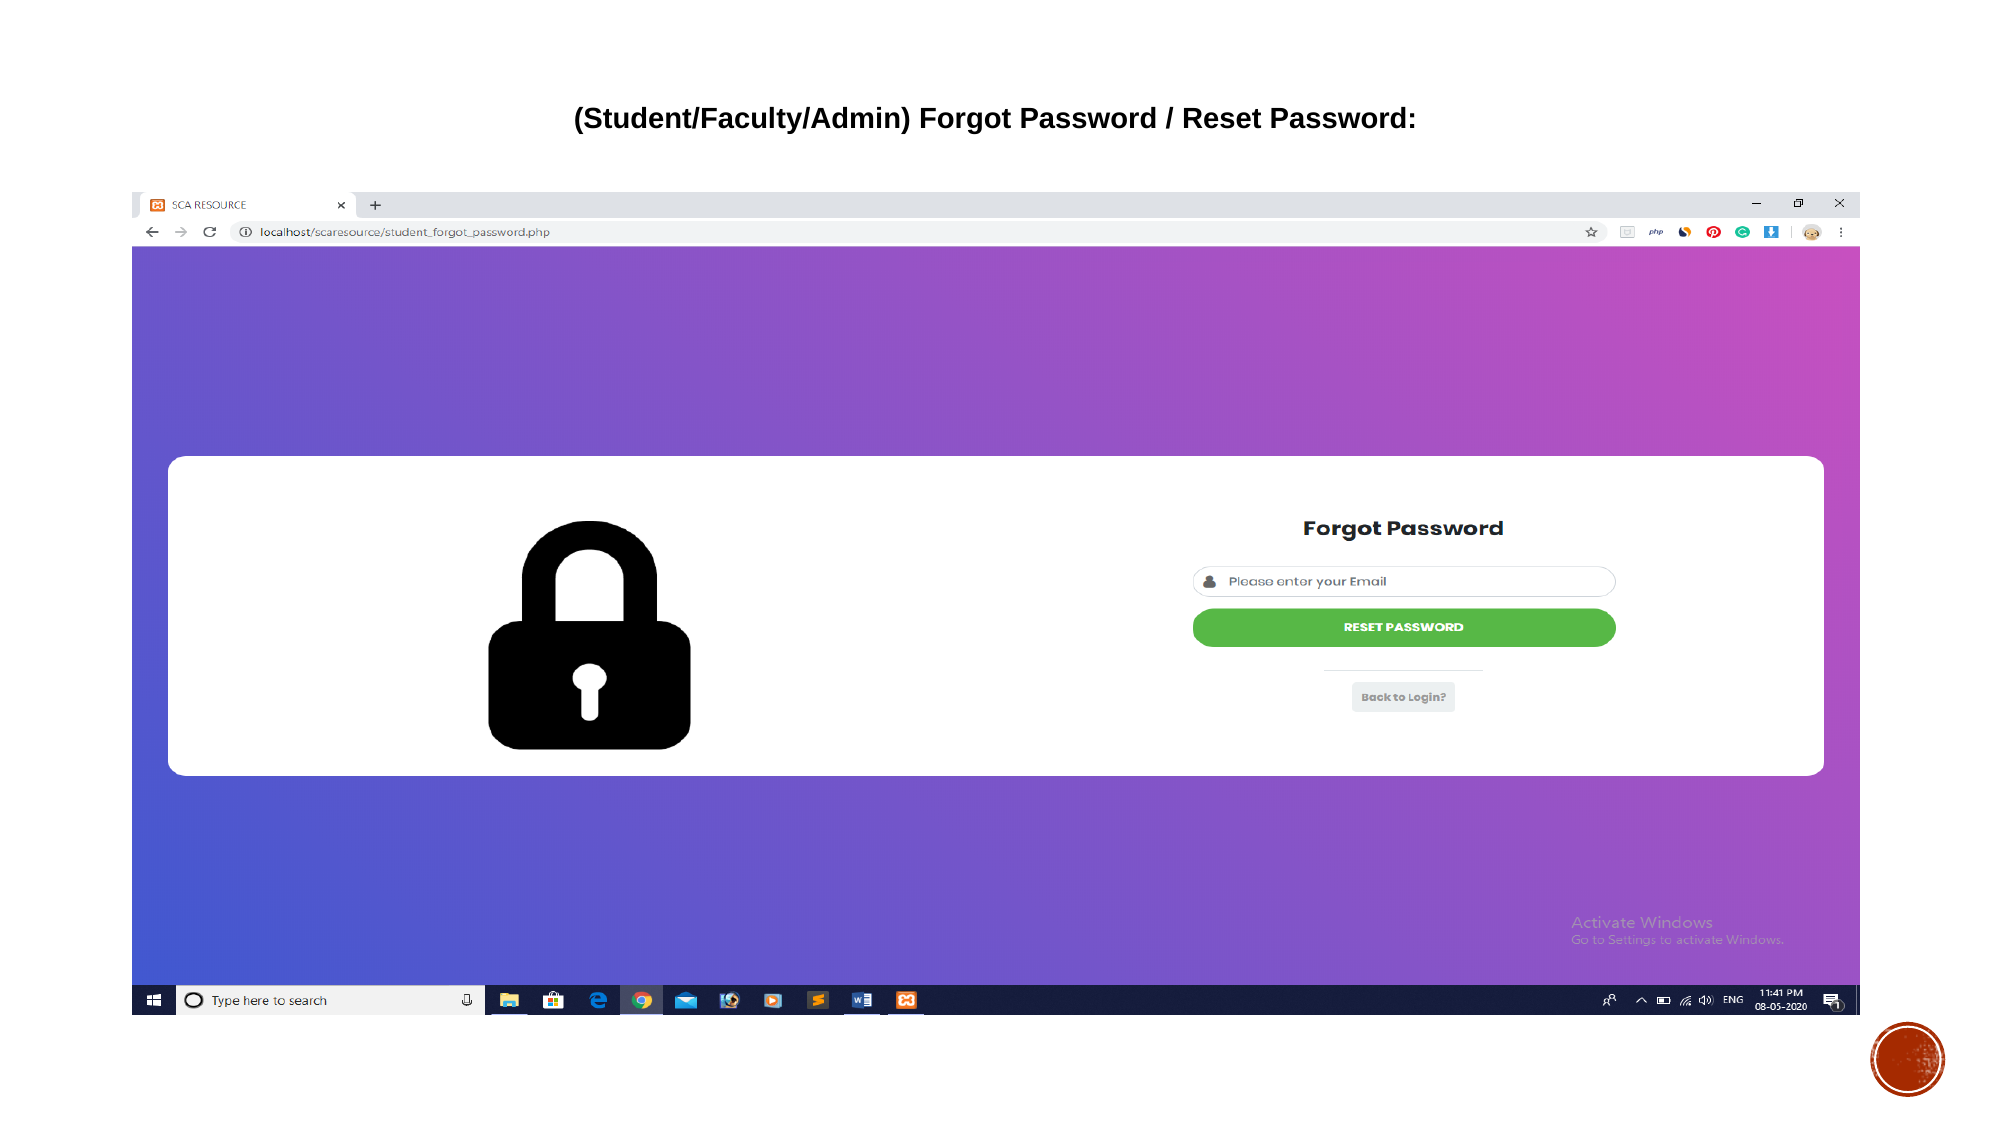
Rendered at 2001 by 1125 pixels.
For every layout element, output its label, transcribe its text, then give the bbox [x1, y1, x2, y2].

text_box (Student/Faculty/Admin) Forgot Password / Reset Password: [132, 92, 1860, 143]
picture [133, 192, 1860, 1014]
